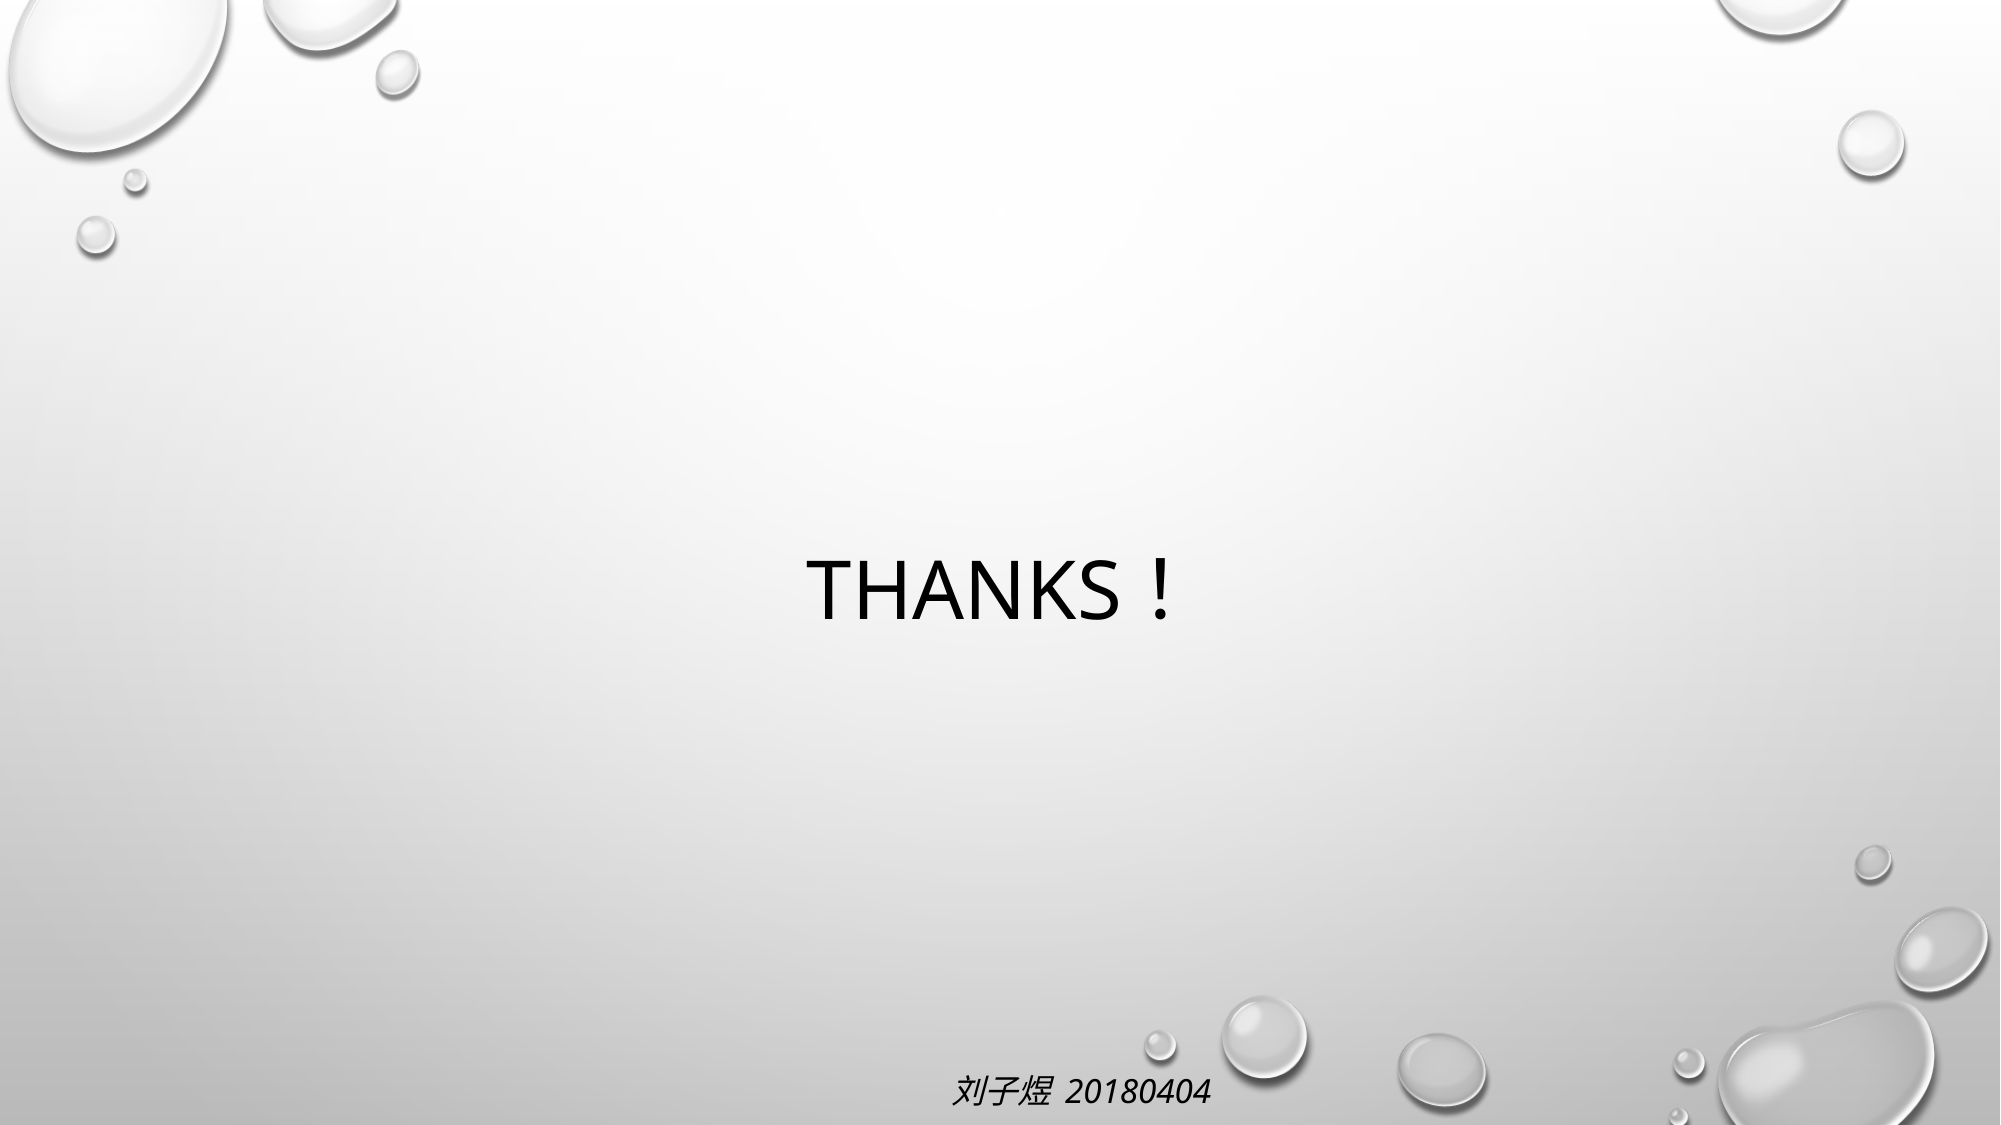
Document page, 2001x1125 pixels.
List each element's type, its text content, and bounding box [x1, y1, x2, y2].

picture [0, 0, 2000, 1125]
title ThankS！ 刘子煜 20180404 [164, 431, 1865, 1125]
